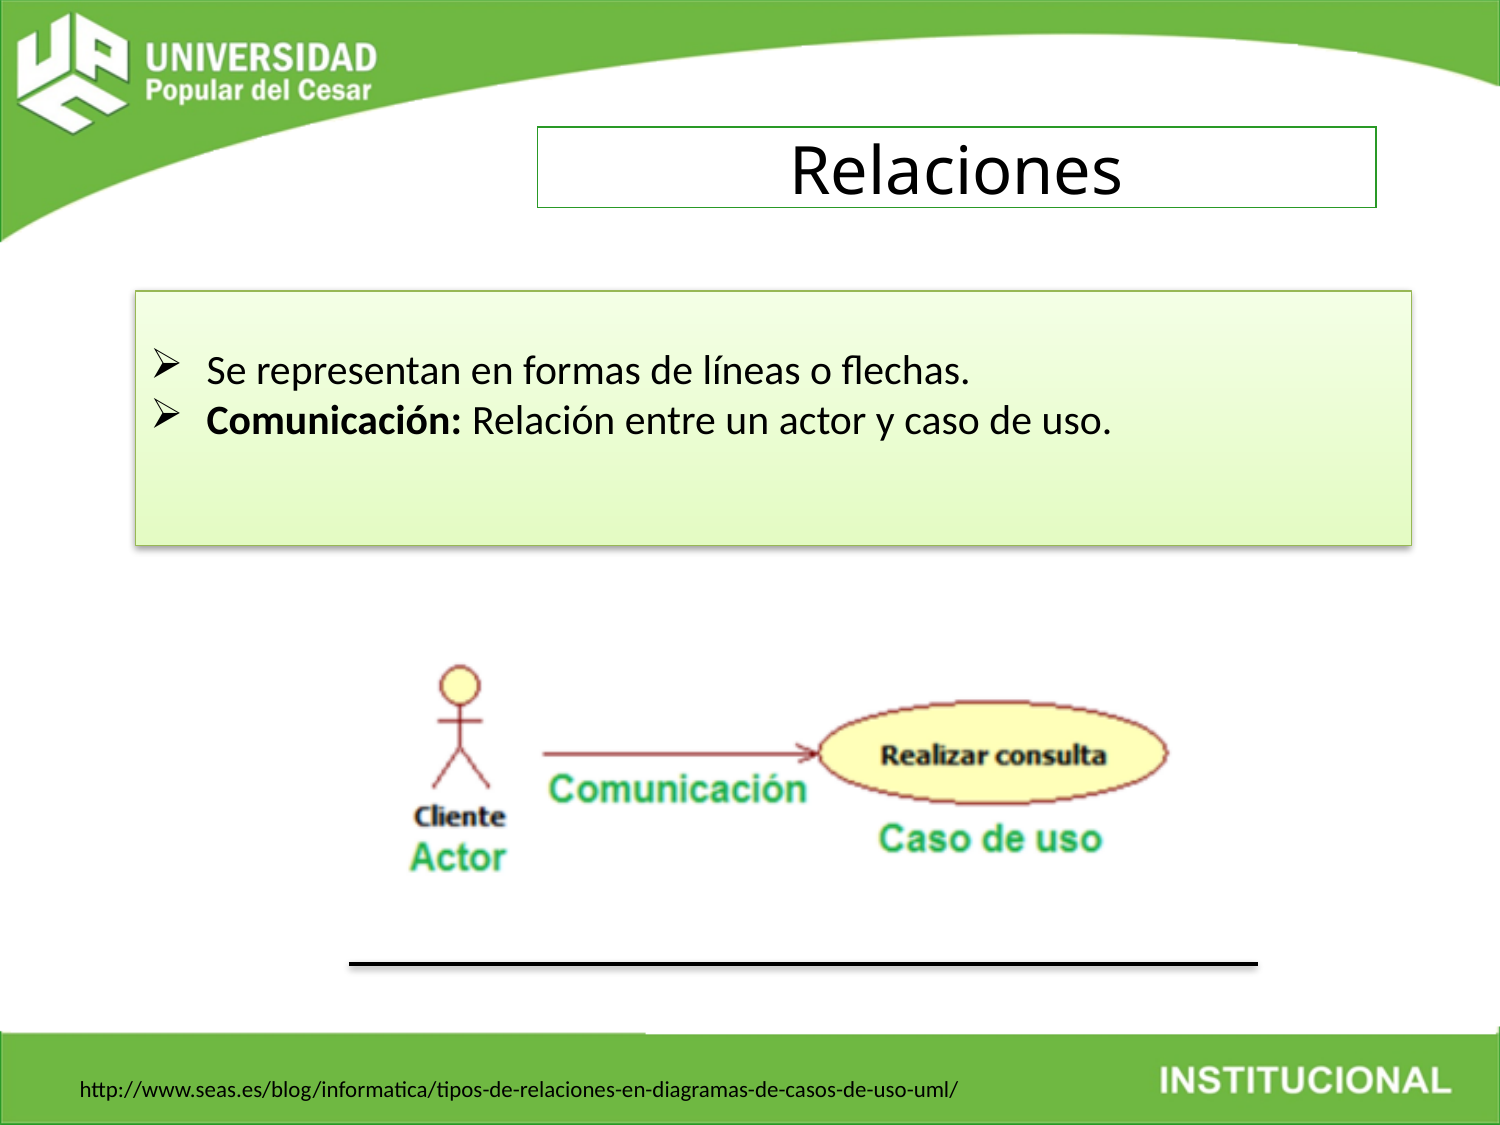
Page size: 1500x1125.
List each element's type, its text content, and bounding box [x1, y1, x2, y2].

picture [0, 0, 1500, 1125]
text_box Se representan en formas de líneas o flechas. Comunicación: Relación entre un actor y caso de uso. [135, 290, 1412, 546]
text_box Relaciones [537, 127, 1376, 208]
text_box http://www.seas.es/blog/informatica/tipos-de-relaciones-en-diagramas-de-casos-de-uso-uml/ [64, 1067, 1010, 1110]
